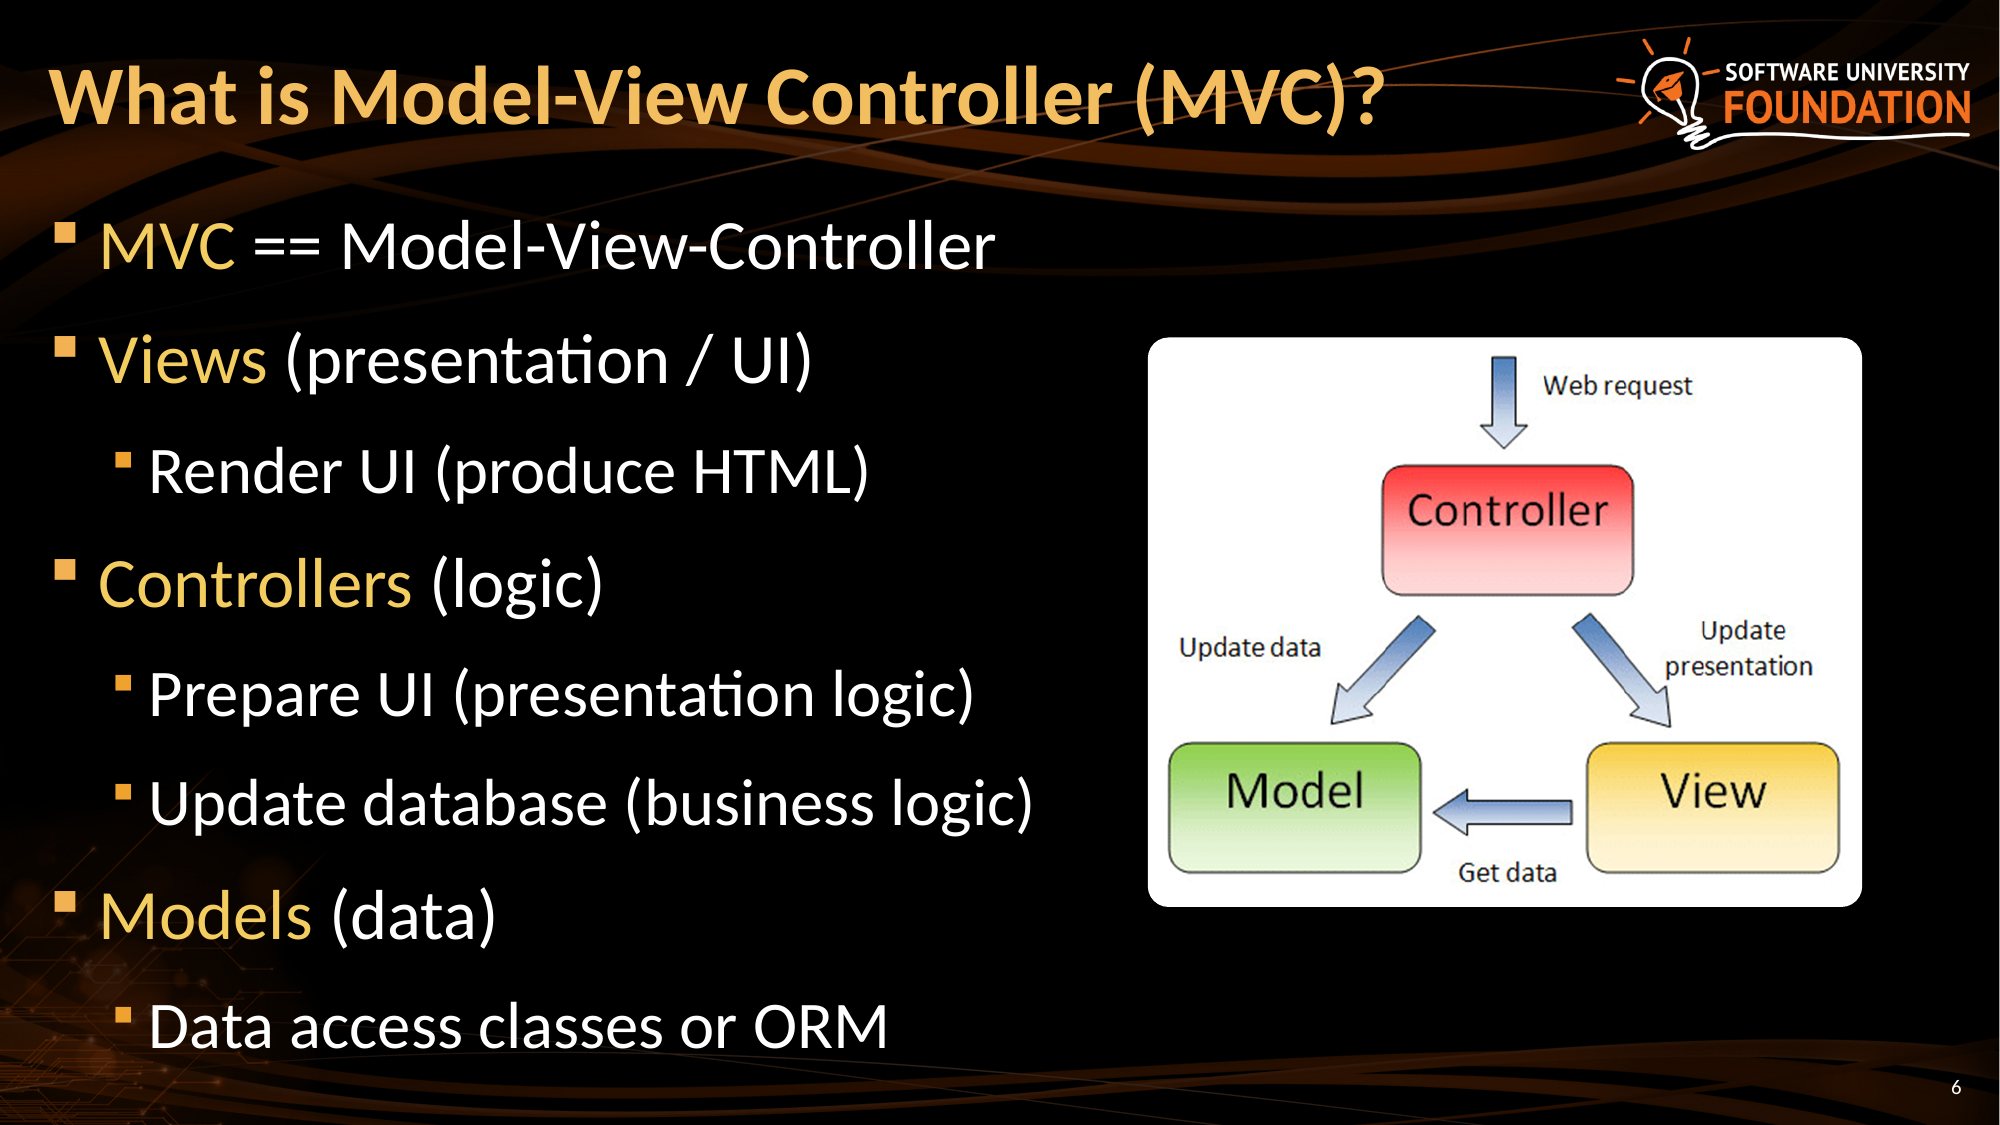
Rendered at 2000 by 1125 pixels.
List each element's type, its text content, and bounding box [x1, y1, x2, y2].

title What is Model-View Controller (MVC)? [30, 6, 1602, 189]
list MVC == Model-View-Controller Views (presentation / UI) Render UI (produce HTML) Controllers (logic) Prepare UI (presentation logic) Update database (business logic) Models (data) Data access classes or ORM [31, 188, 1968, 1103]
picture [0, 0, 2000, 1125]
